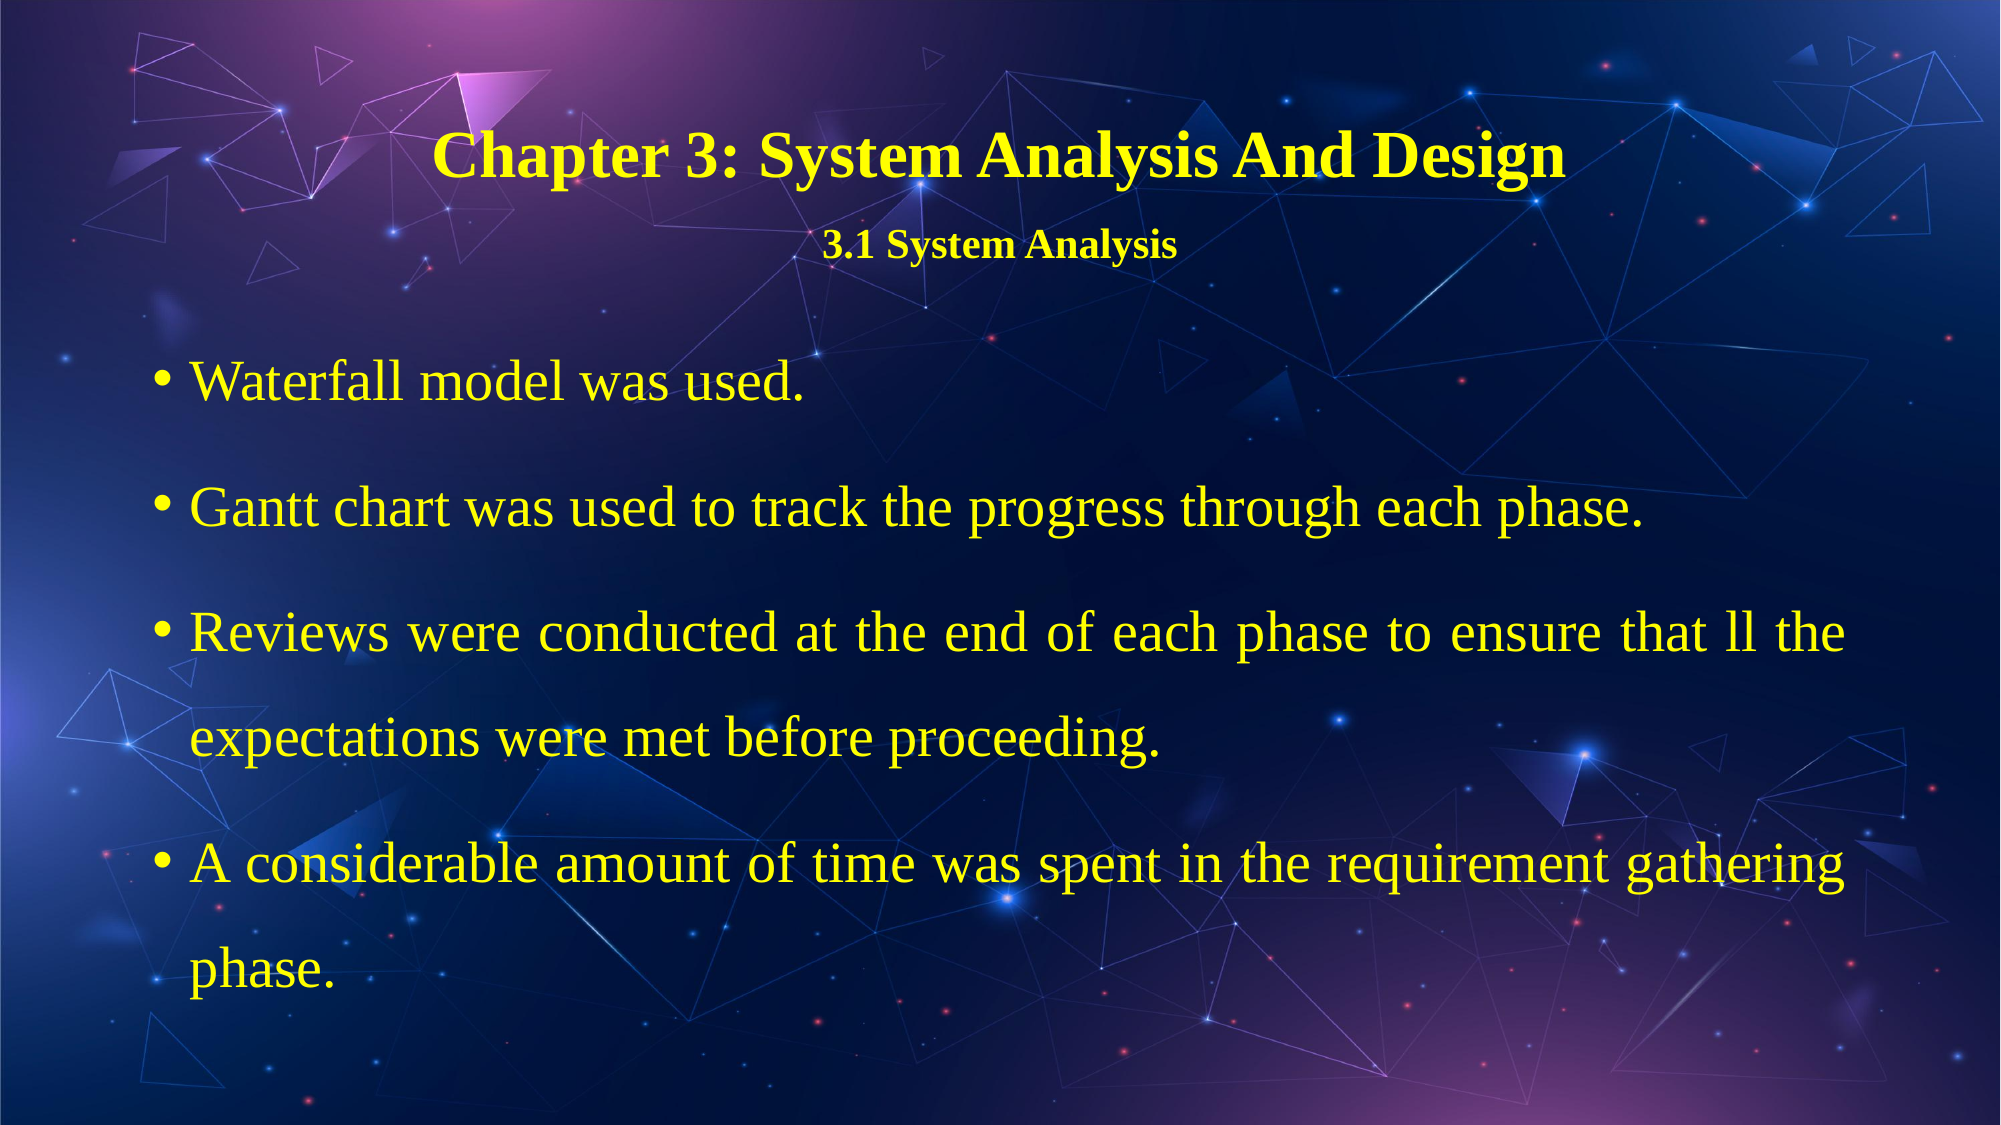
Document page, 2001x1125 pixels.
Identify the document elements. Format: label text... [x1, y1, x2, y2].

picture [0, 0, 2001, 1125]
title Chapter 3: System Analysis And Design 3.1 System Analysis [137, 59, 1863, 278]
list Waterfall model was used. Gantt chart was used to track the progress through each phase. Reviews were conducted at the end of each phase to ensure that ll the expectations were met before proceeding. A considerable amount of time was spent in the requirement gathering phase. [137, 299, 1863, 1014]
